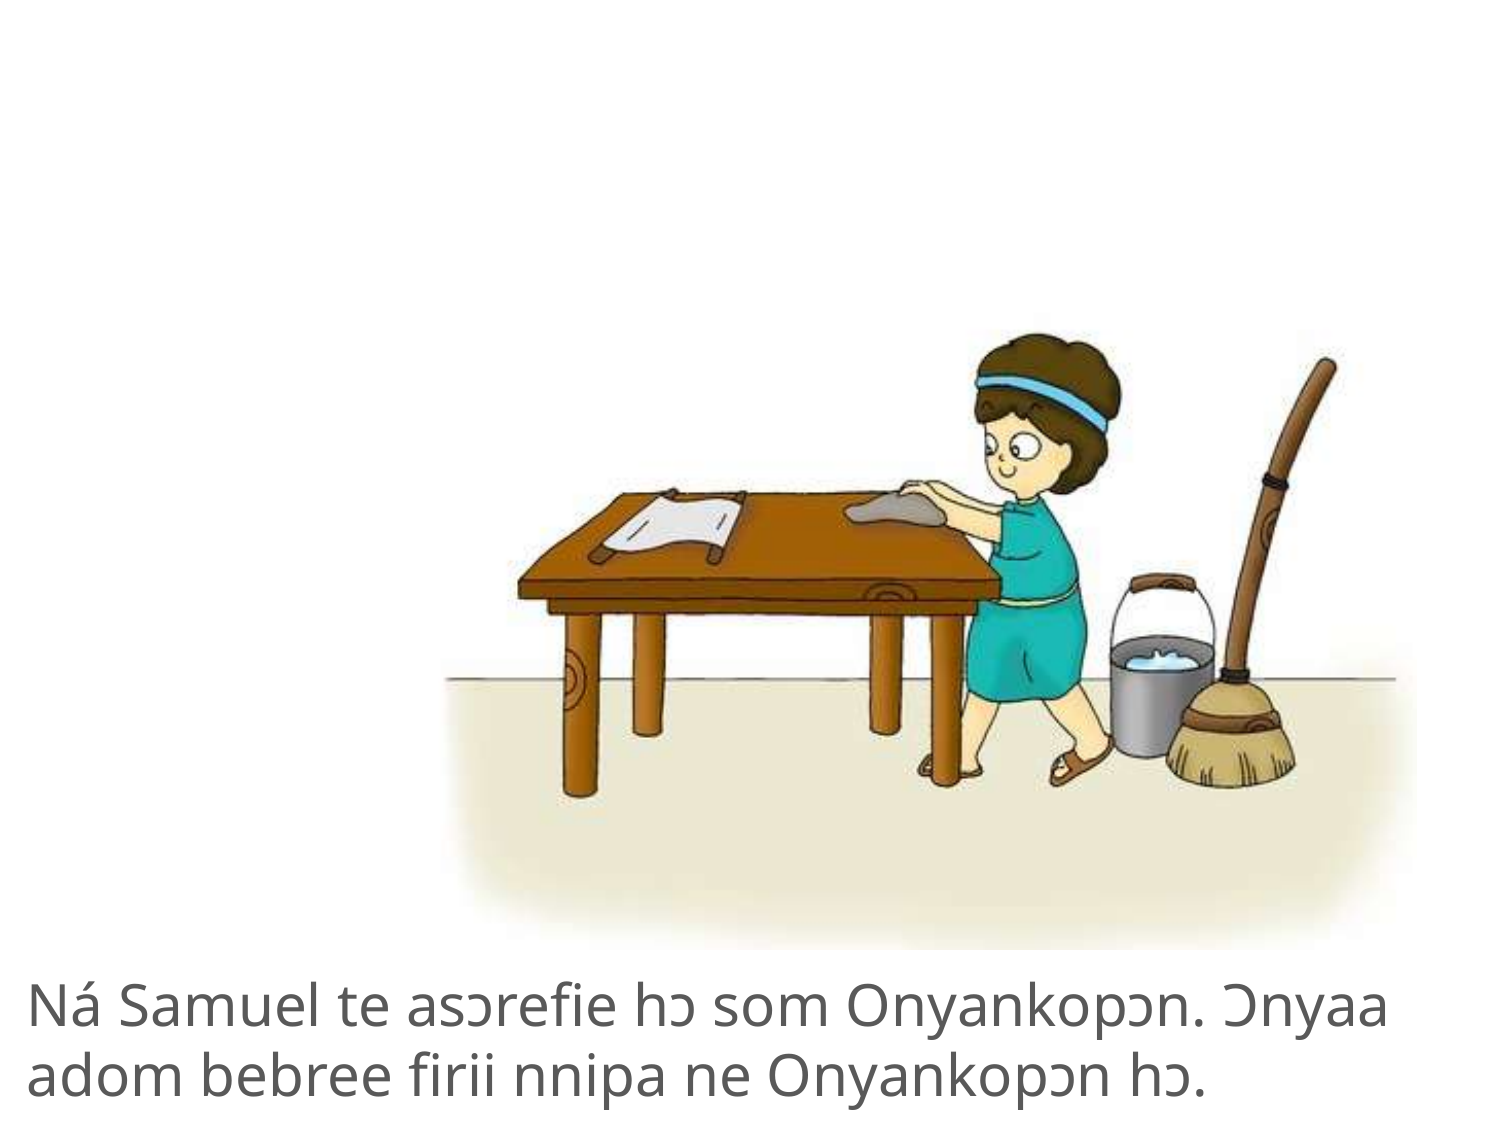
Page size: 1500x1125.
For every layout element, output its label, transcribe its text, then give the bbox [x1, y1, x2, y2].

picture [80, 1, 1418, 950]
text_box Ná Samuel te asɔrefie hɔ som Onyankopɔn. Ɔnyaa adom bebree firii nnipa ne Onyankopɔn hɔ. [11, 961, 1498, 1116]
